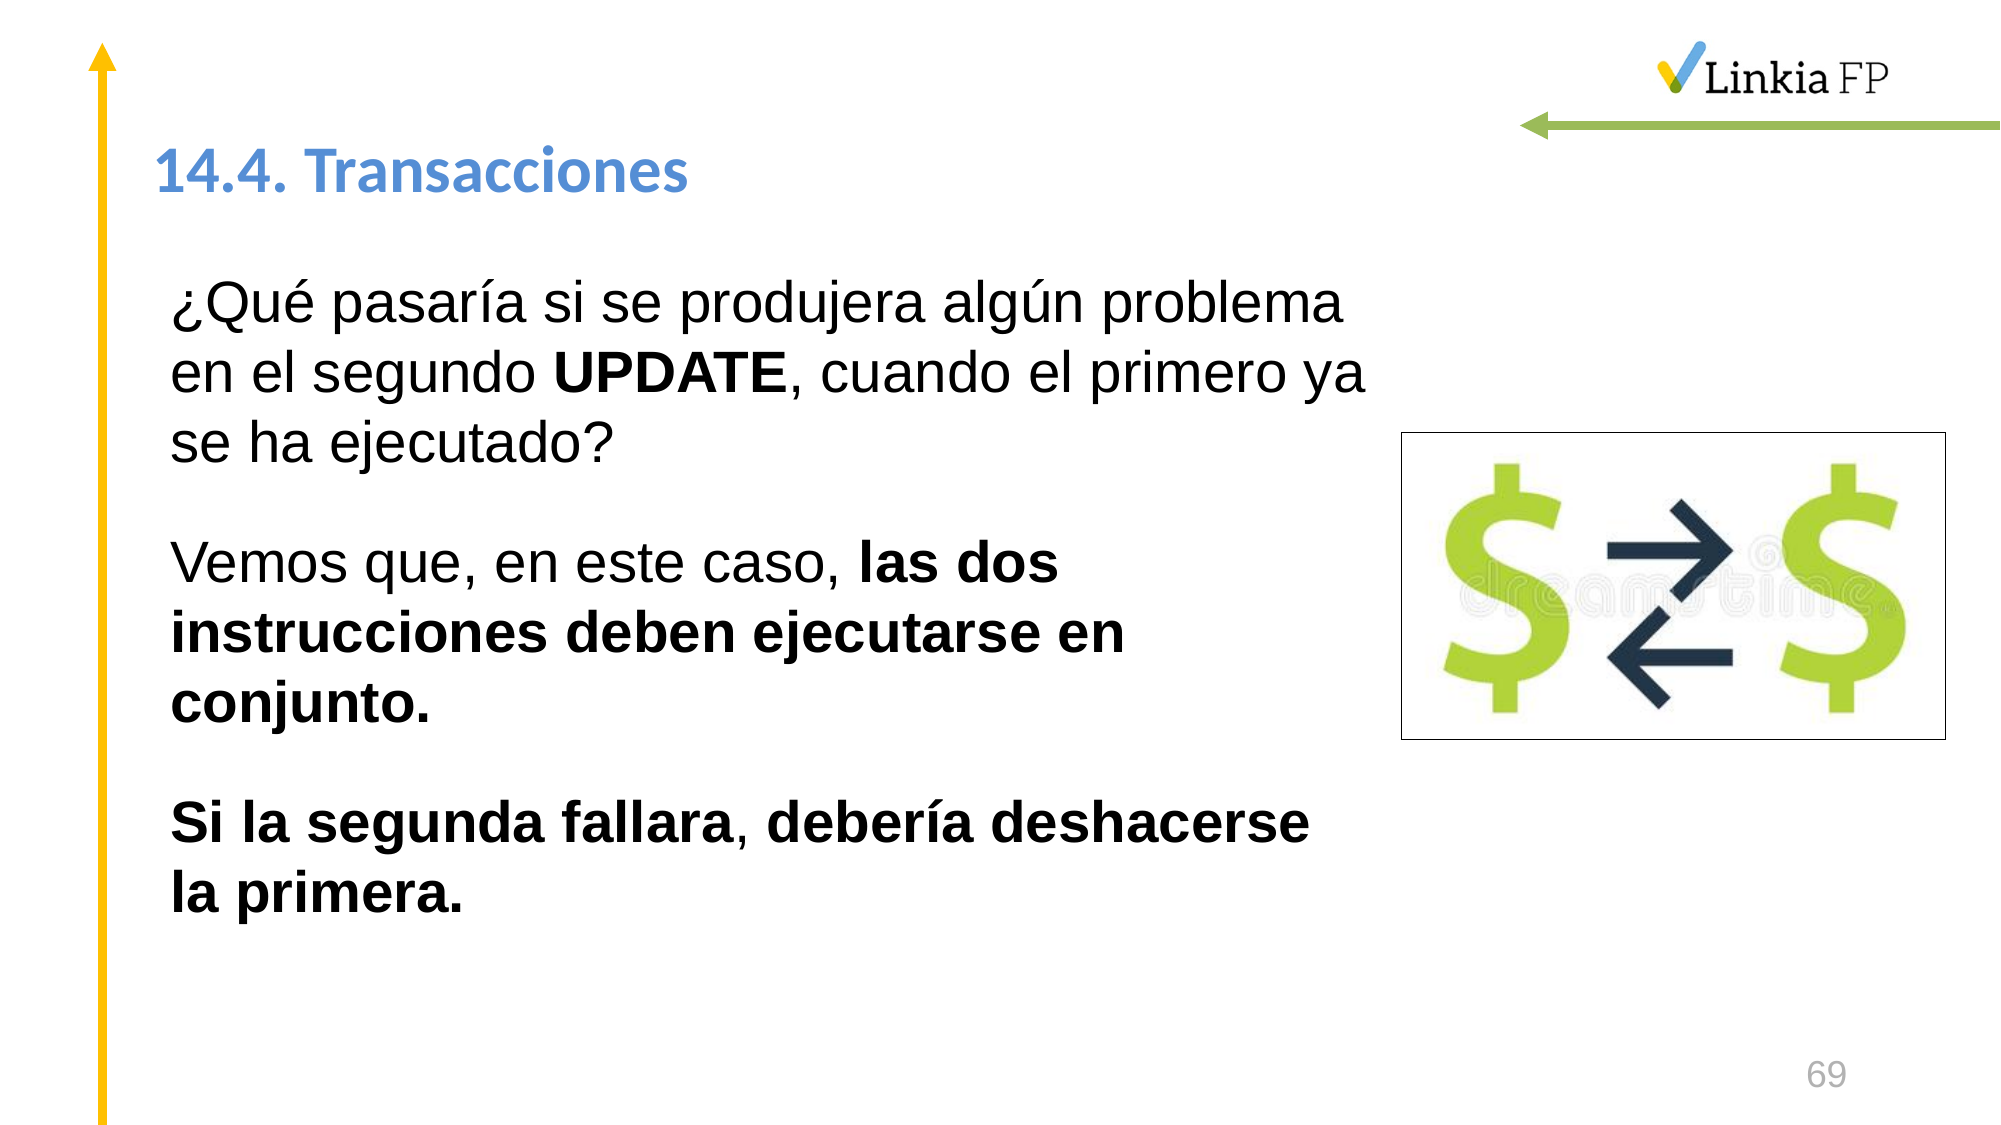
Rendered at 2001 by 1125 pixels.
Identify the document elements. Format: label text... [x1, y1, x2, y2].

text_box ¿Qué pasaría si se produjera algún problema en el segundo UPDATE, cuando el primero ya se ha ejecutado? Vemos que, en este caso, las dos instrucciones deben ejecutarse en conjunto. Si la segunda fallara, debería deshacerse la primera. [155, 257, 1390, 1052]
slide_number 69 [1412, 1042, 1863, 1103]
picture [1401, 432, 1946, 740]
picture [1649, 39, 1900, 66]
title 14.4. Transacciones [137, 66, 1946, 266]
